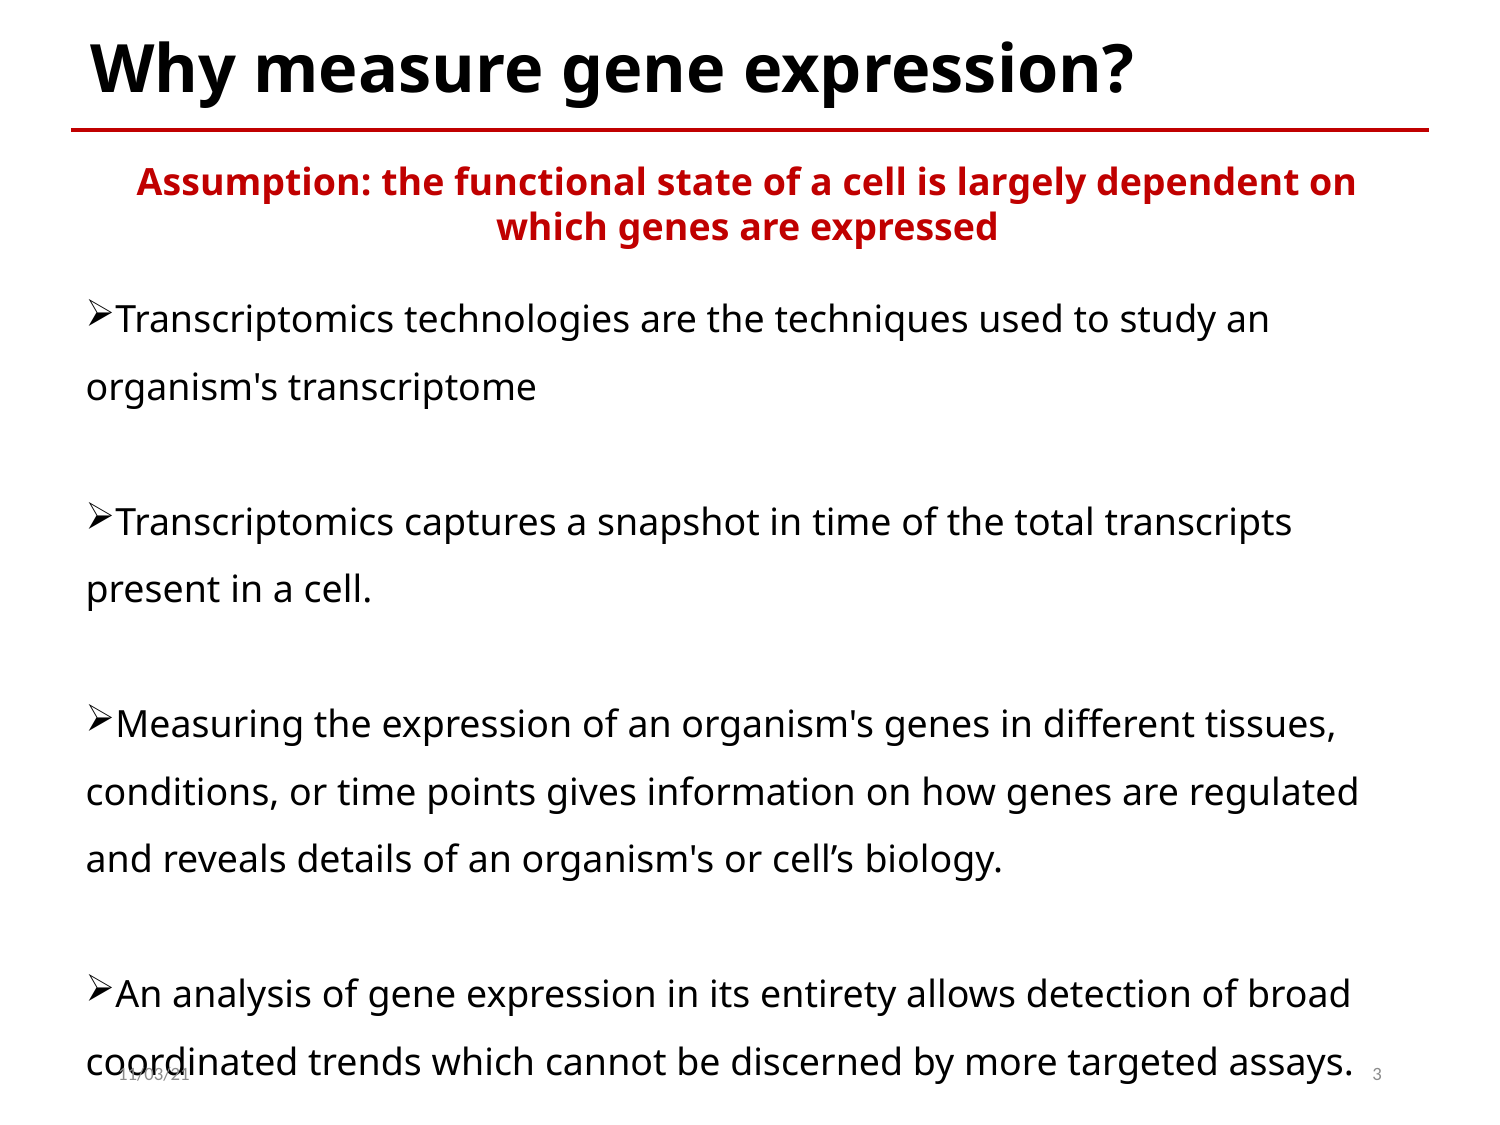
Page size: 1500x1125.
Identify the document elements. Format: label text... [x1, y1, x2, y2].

slide_number 3 [1059, 1042, 1397, 1103]
text_box Assumption: the functional state of a cell is largely dependent on which genes are expressed [68, 150, 1427, 256]
text_box Transcriptomics technologies are the techniques used to study an organism's transcriptome Transcriptomics captures a snapshot in time of the total transcripts present in a cell. Measuring the expression of an organism's genes in different tissues, conditions, or time points gives information on how genes are regulated and reveals details of an organism's or cell’s biology. An analysis of gene expression in its entirety allows detection of broad coordinated trends which cannot be discerned by more targeted assays. [70, 265, 1430, 1091]
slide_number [103, 1042, 441, 1103]
title Why measure gene expression? [75, 24, 1425, 118]
